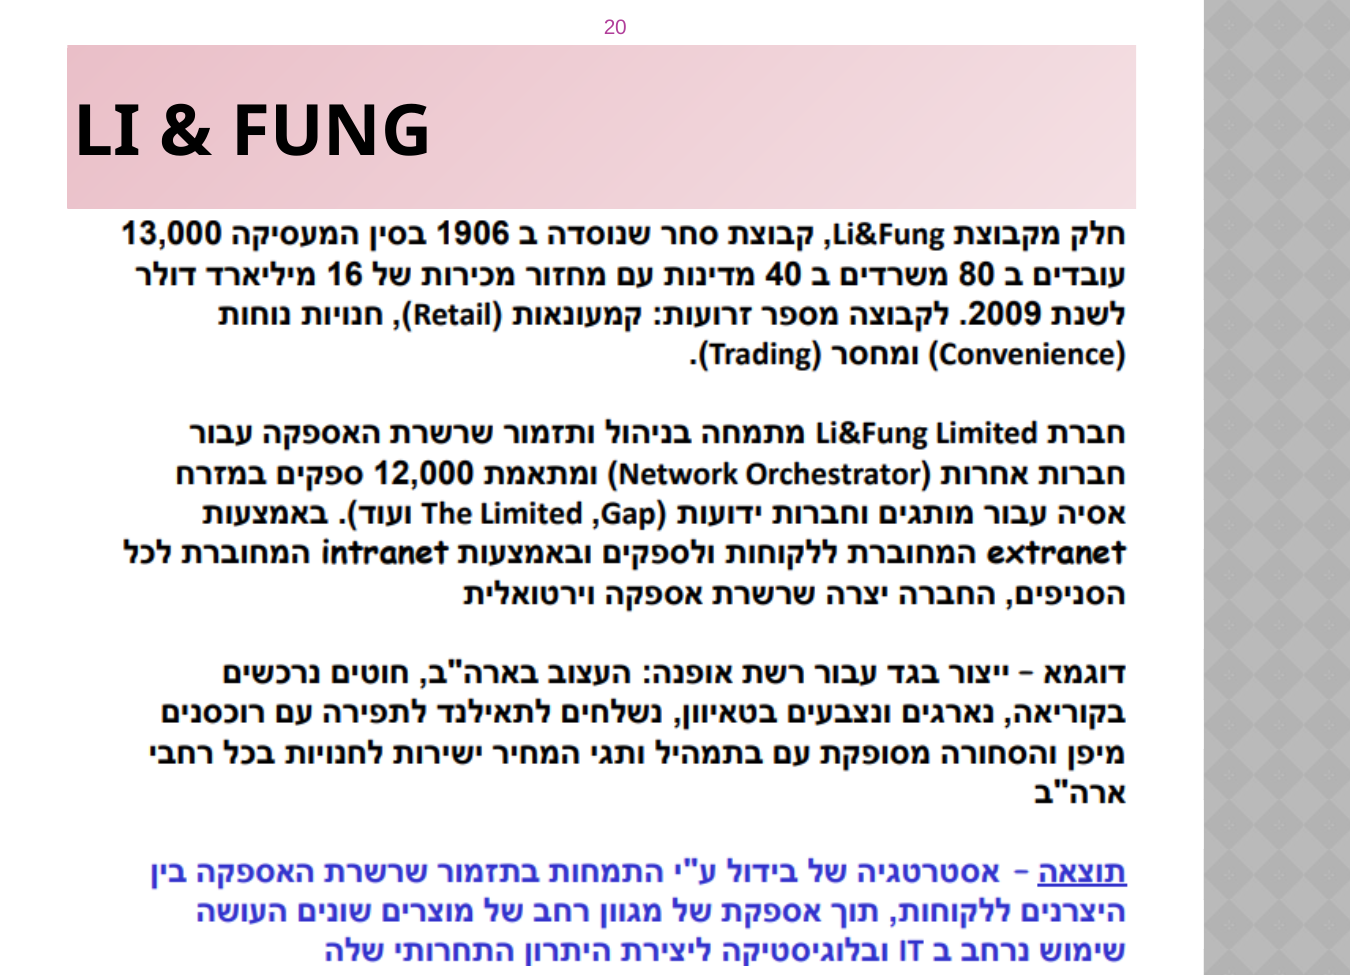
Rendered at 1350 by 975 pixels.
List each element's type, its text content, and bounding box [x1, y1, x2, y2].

title Li & fung [67, 45, 1137, 209]
picture [66, 219, 1137, 967]
slide_number 20 [539, 5, 627, 39]
